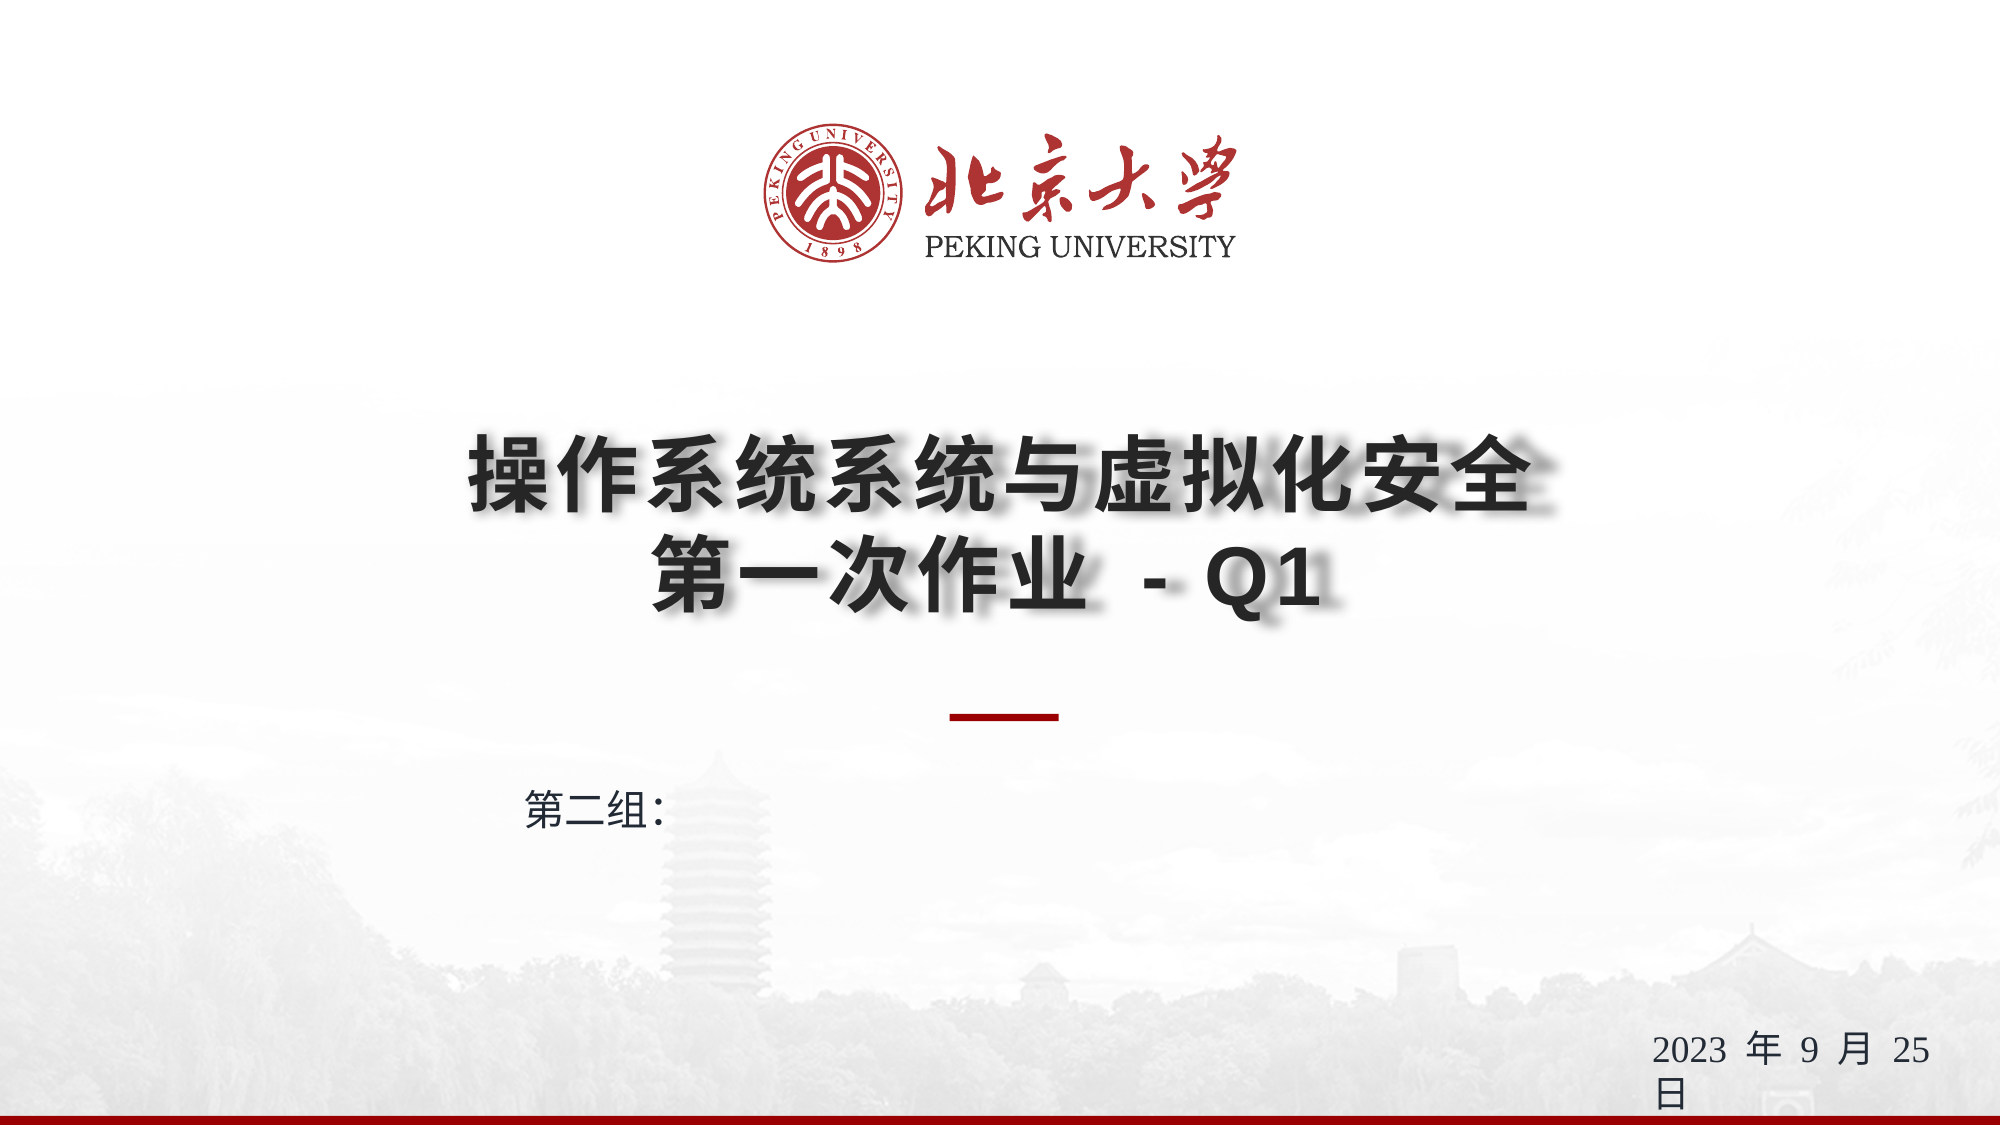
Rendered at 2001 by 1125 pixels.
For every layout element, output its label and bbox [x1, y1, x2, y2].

picture [0, 0, 2000, 1125]
text_box [763, 123, 1237, 263]
